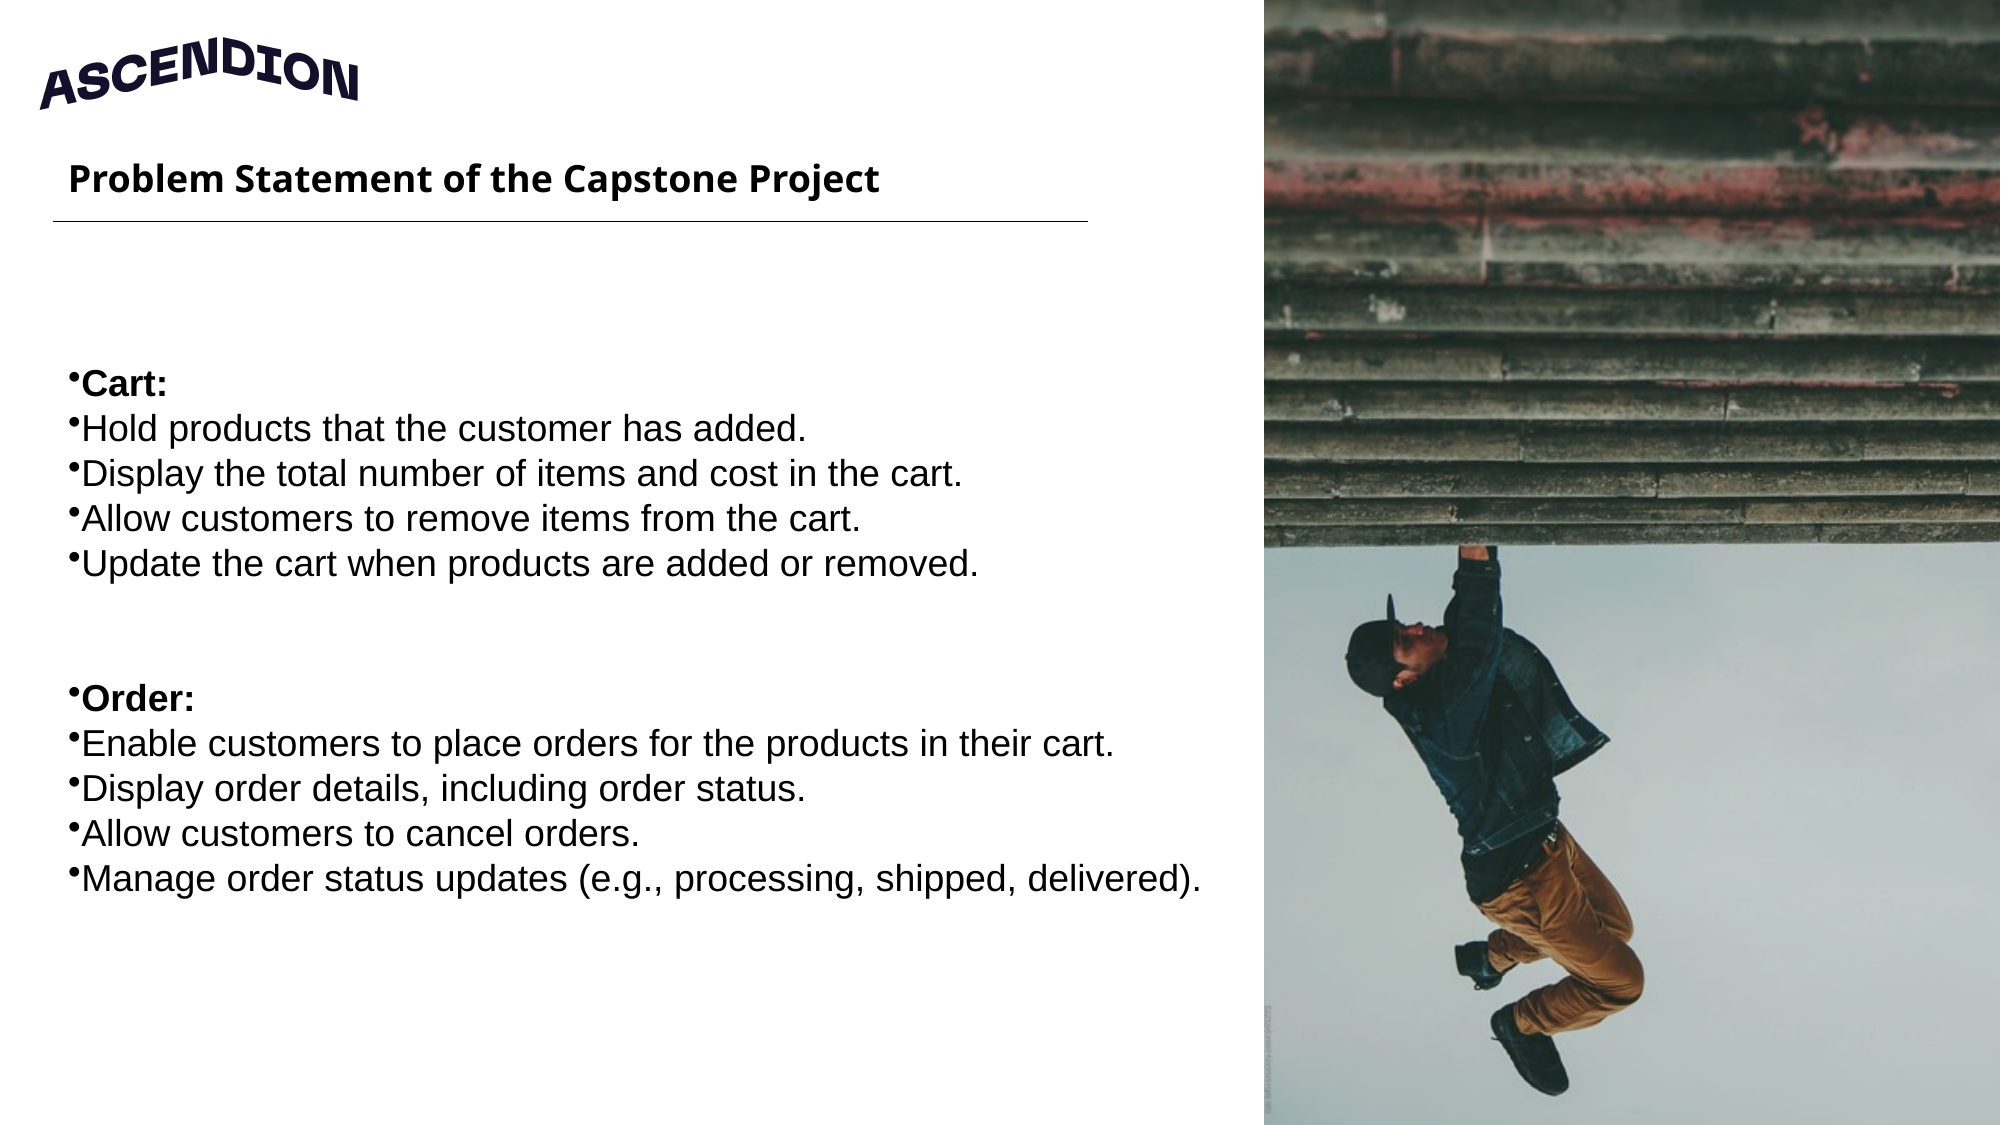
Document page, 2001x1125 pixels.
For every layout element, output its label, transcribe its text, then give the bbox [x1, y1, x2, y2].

picture [1, 0, 396, 148]
text_box Cart: Hold products that the customer has added. Display the total number of items and cost in the cart. Allow customers to remove items from the cart. Update the cart when products are added or removed. Order: Enable customers to place orders for the products in their cart. Display order details, including order status. Allow customers to cancel orders. Manage order status updates (e.g., processing, shipped, delivered). [53, 351, 1242, 952]
text_box Problem Statement of the Capstone Project [53, 147, 984, 208]
picture [1263, 0, 2000, 1125]
